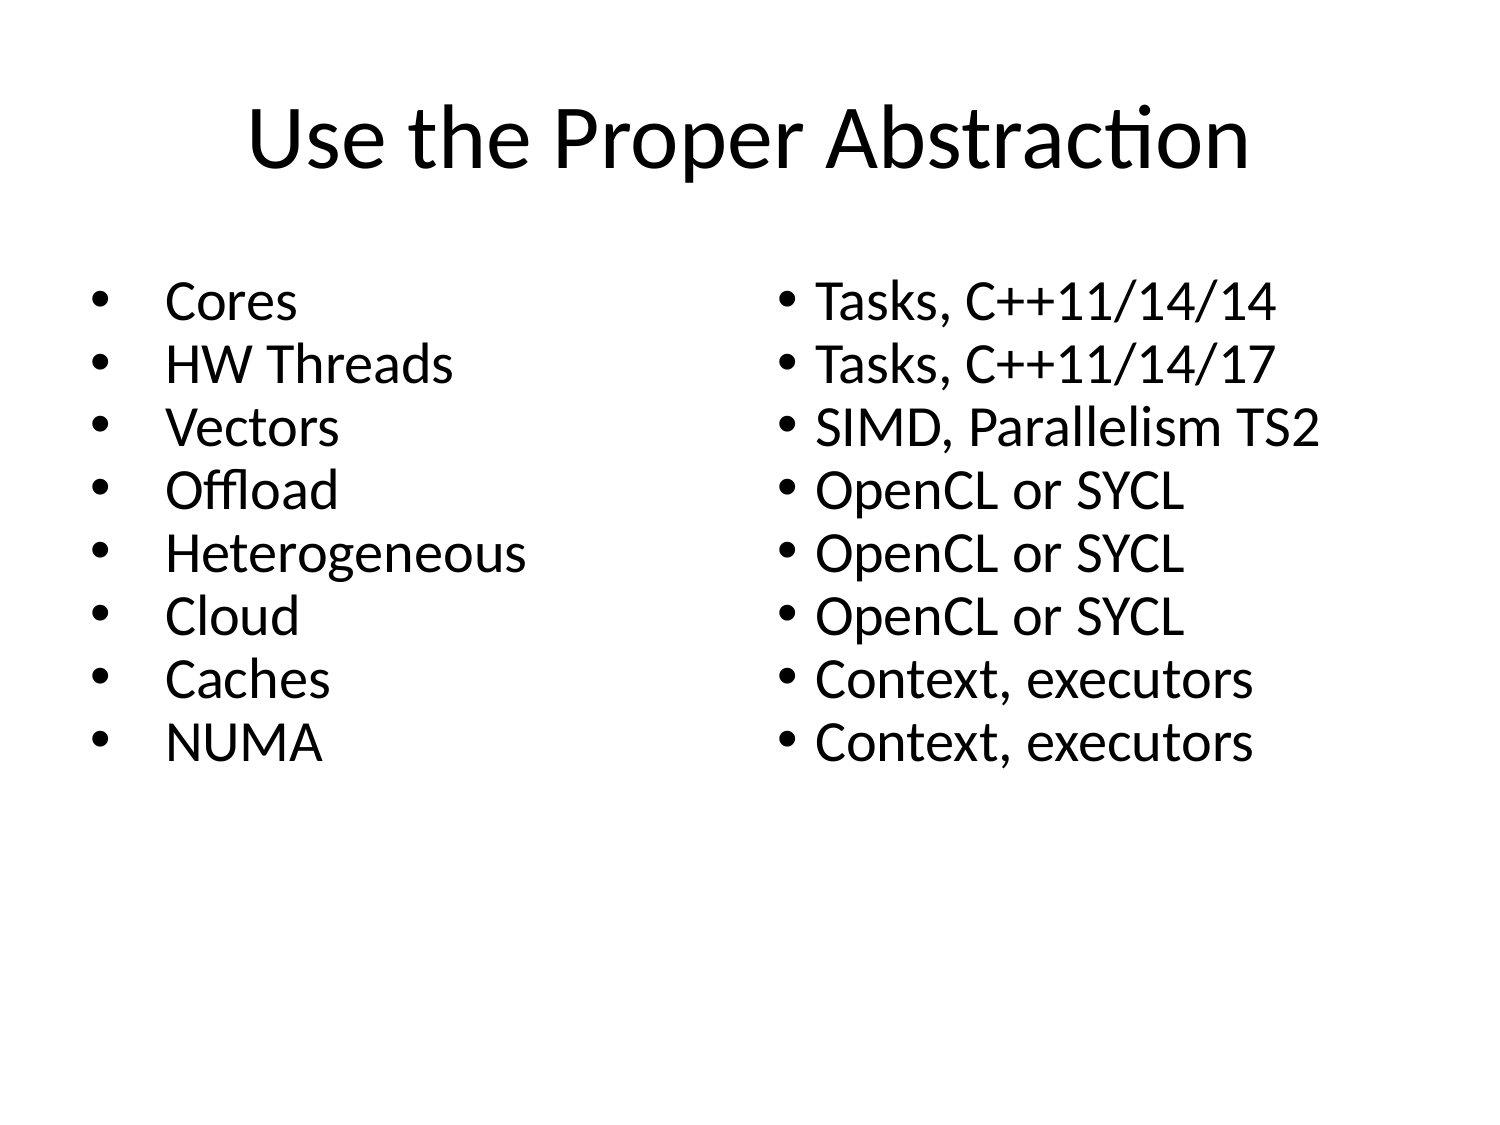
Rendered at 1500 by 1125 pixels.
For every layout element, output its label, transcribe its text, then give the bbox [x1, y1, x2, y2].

list Cores HW Threads Vectors Offload Heterogeneous Cloud Caches NUMA [75, 262, 738, 1005]
title Use the Proper Abstraction [75, 45, 1425, 233]
list Tasks, C++11/14/14 Tasks, C++11/14/17 SIMD, Parallelism TS2 OpenCL or SYCL OpenCL or SYCL OpenCL or SYCL Context, executors Context, executors [762, 262, 1425, 1005]
